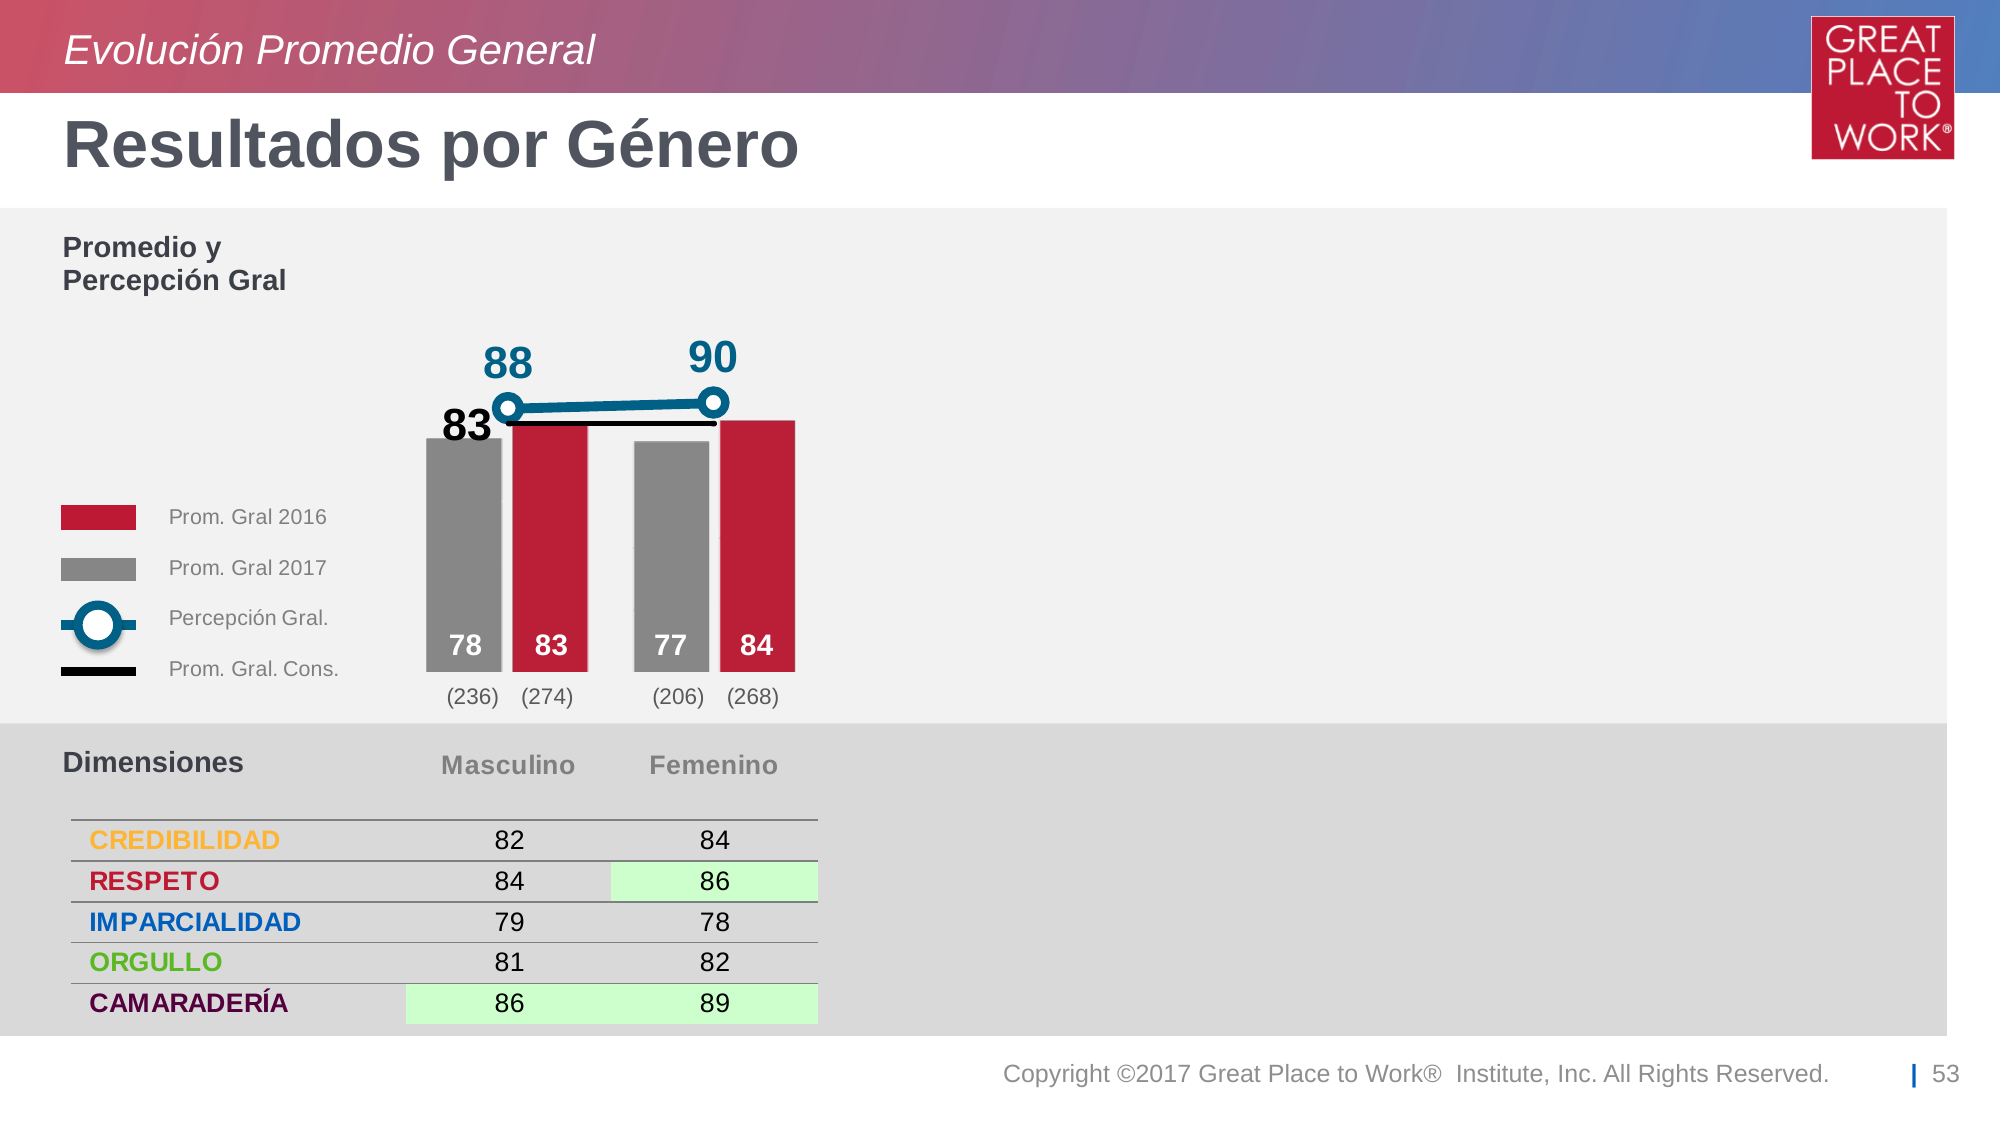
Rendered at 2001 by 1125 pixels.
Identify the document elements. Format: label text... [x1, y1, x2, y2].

subtitle Evolución Promedio General [48, 21, 1894, 90]
footer Copyright ©2017 Great Place to Work® Institute, Inc. All Rights Reserved. [978, 1042, 1846, 1103]
text_box Dimensiones [62, 736, 70, 789]
text_box [0, 722, 1948, 1037]
text_box Promedio y Percepción Gral [62, 230, 318, 299]
slide_number | 53 [1846, 1042, 1976, 1103]
text_box [0, 207, 1948, 722]
picture [6, 303, 1846, 1026]
picture [0, 0, 2000, 93]
title Resultados por Género [48, 92, 1976, 200]
